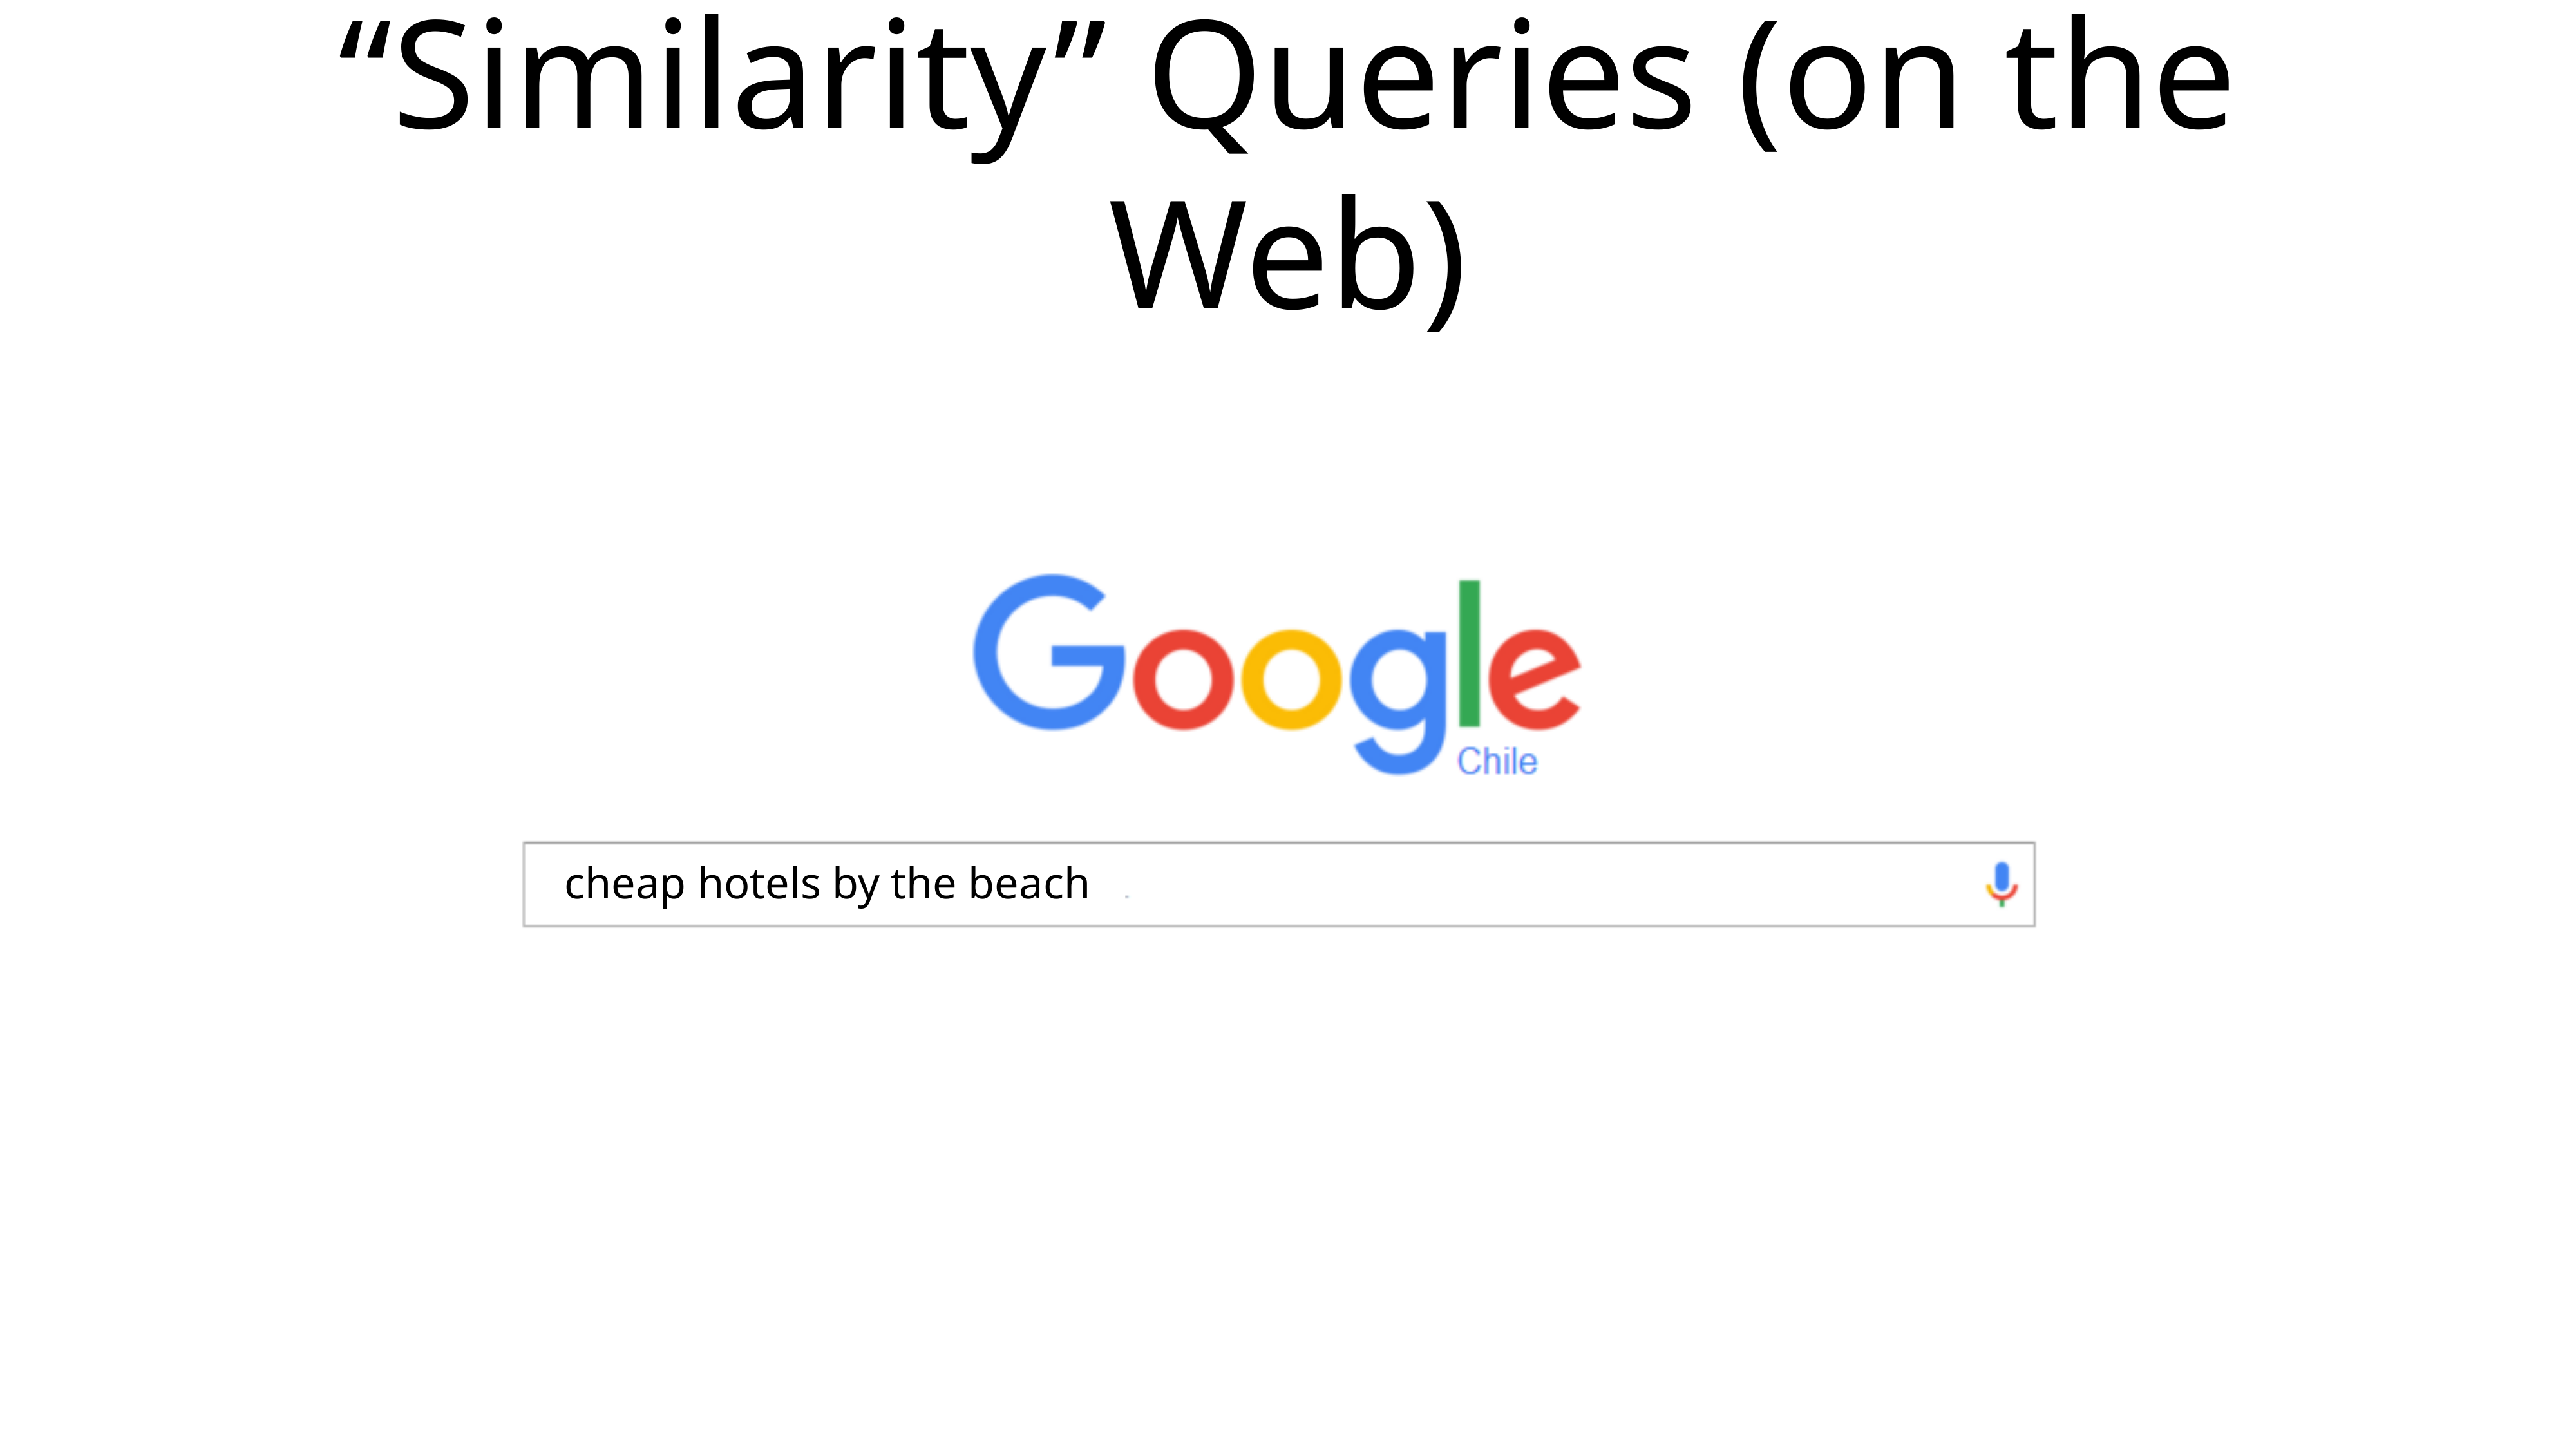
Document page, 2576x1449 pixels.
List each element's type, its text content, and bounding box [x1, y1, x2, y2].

title “Similarity” Queries (on the Web) [178, 37, 2398, 279]
picture [483, 502, 2093, 1068]
